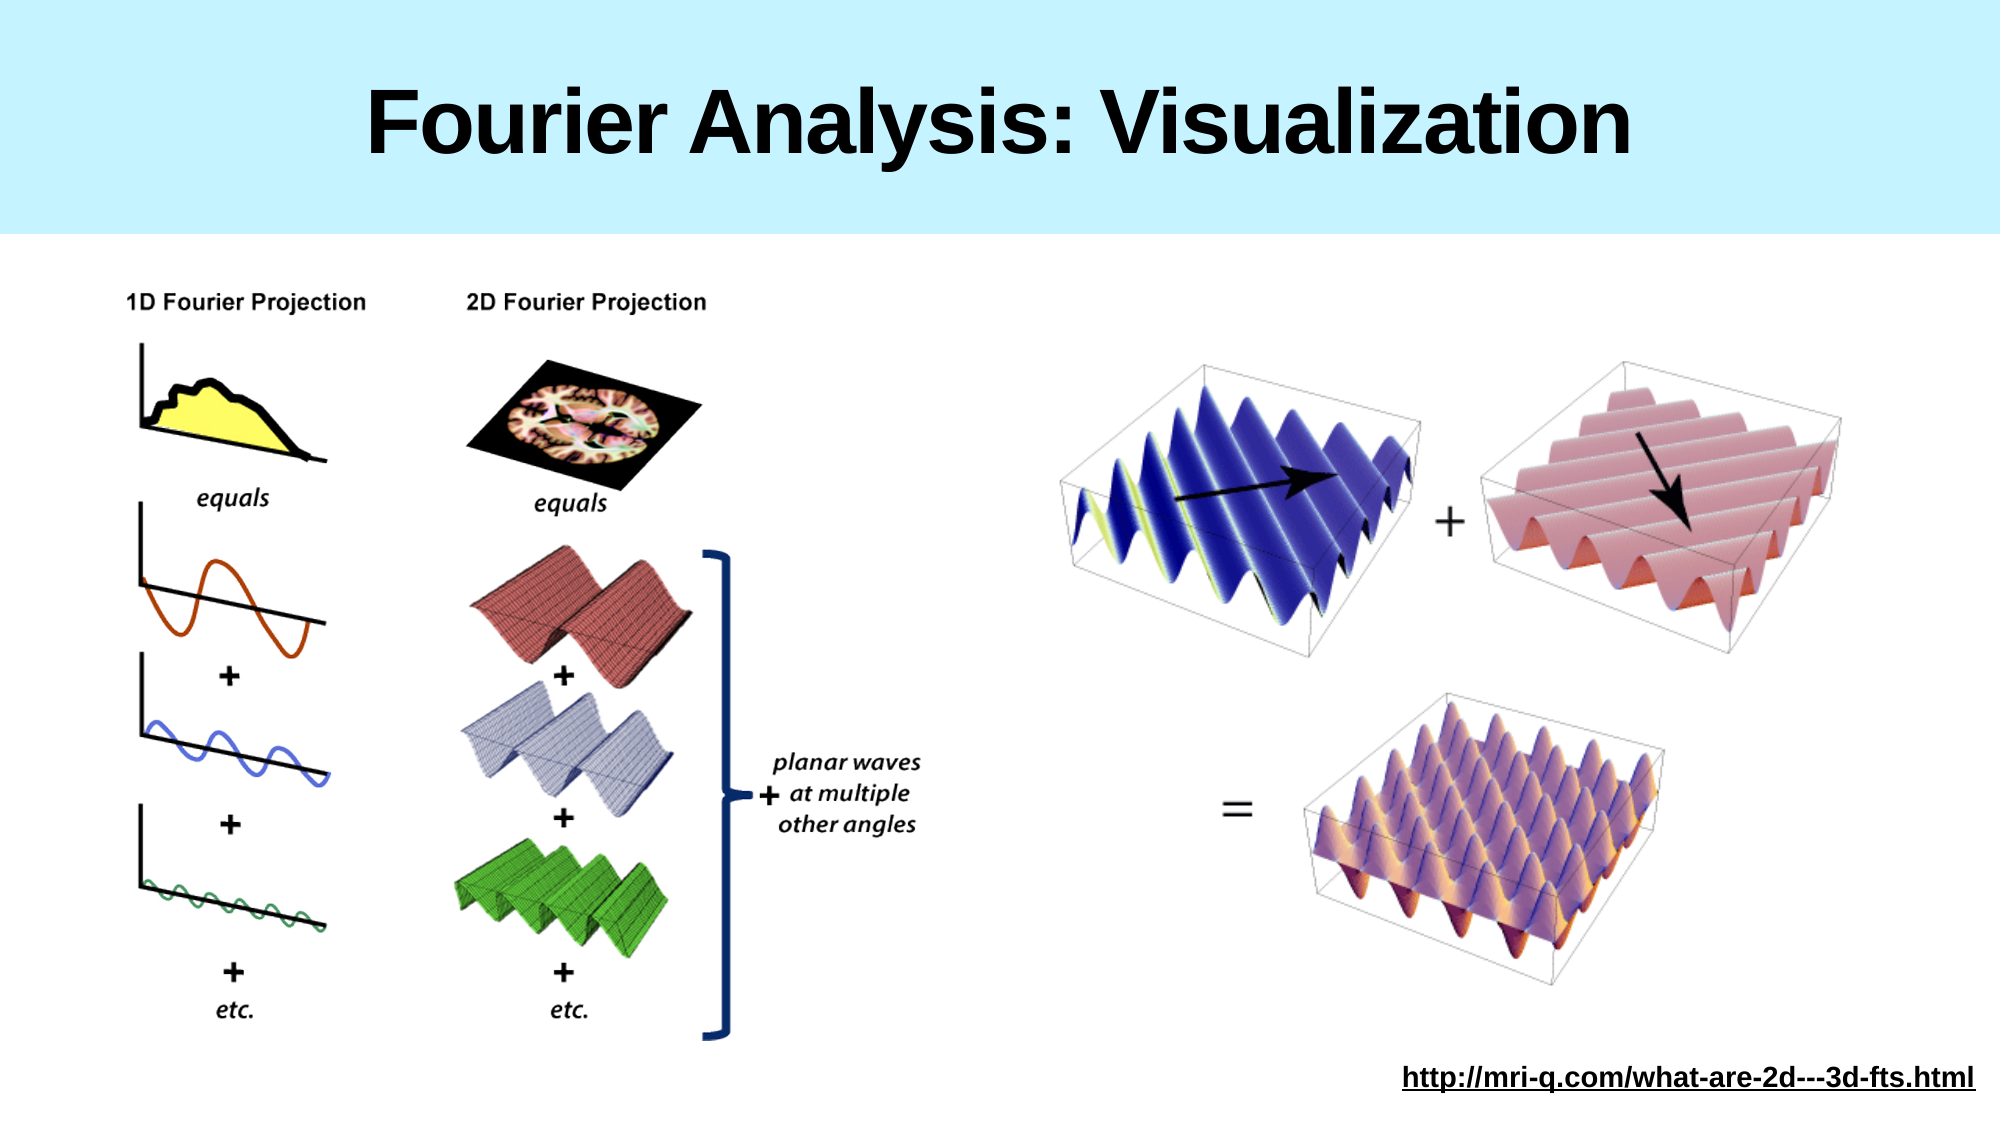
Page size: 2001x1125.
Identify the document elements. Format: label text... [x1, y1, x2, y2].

picture [1023, 299, 1903, 1032]
text_box http://mri-q.com/what-are-2d---3d-fts.html [1387, 1050, 1999, 1101]
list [124, 289, 925, 1041]
title Fourier Analysis: Visualization [0, 0, 2000, 234]
